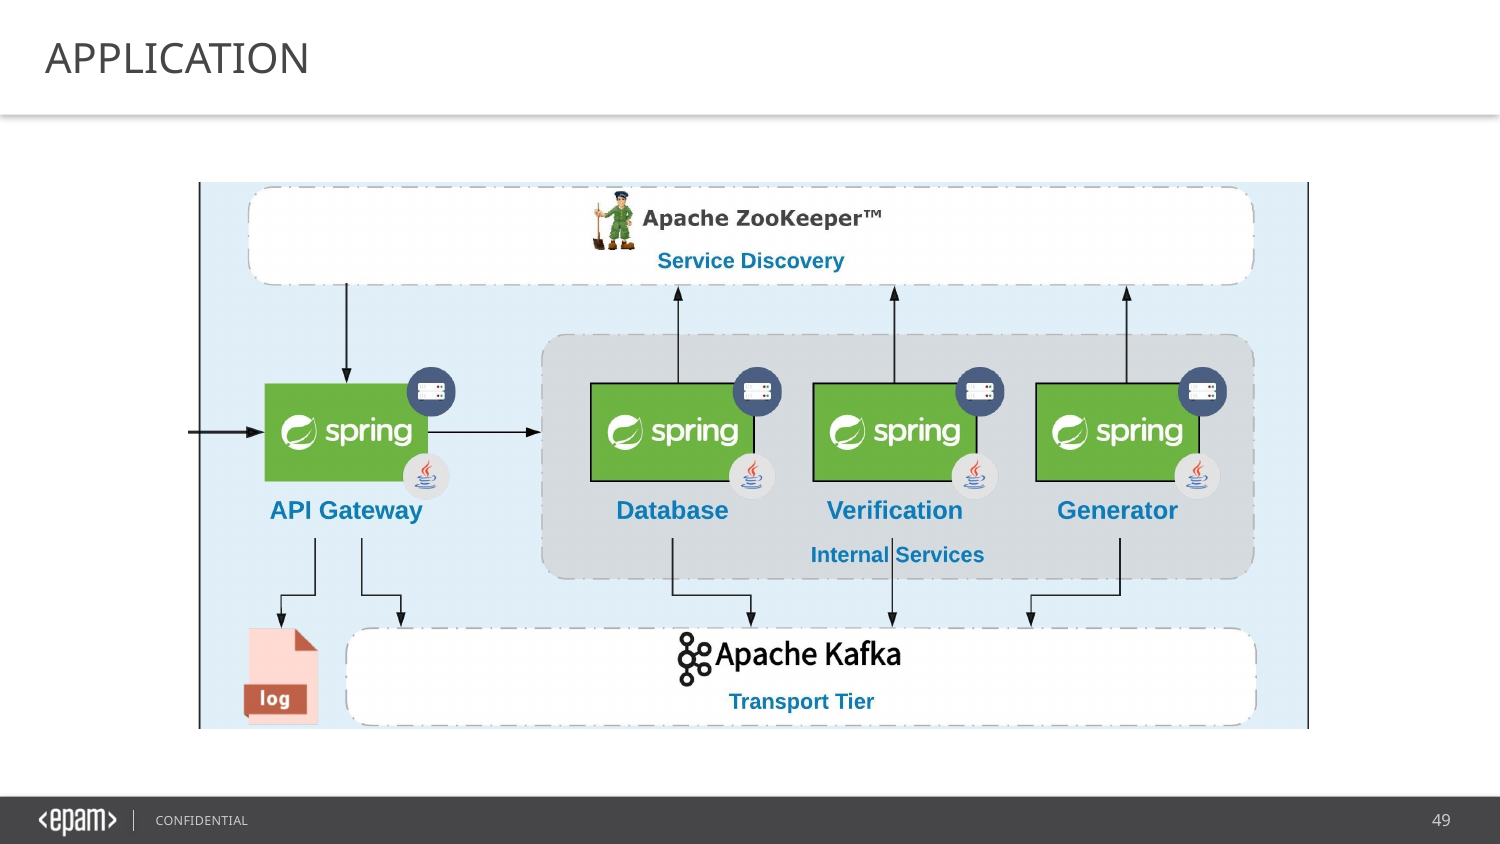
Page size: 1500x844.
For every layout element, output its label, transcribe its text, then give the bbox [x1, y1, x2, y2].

picture [38, 808, 117, 837]
list APPLICATION [0, 0, 1500, 115]
picture [188, 181, 1312, 729]
